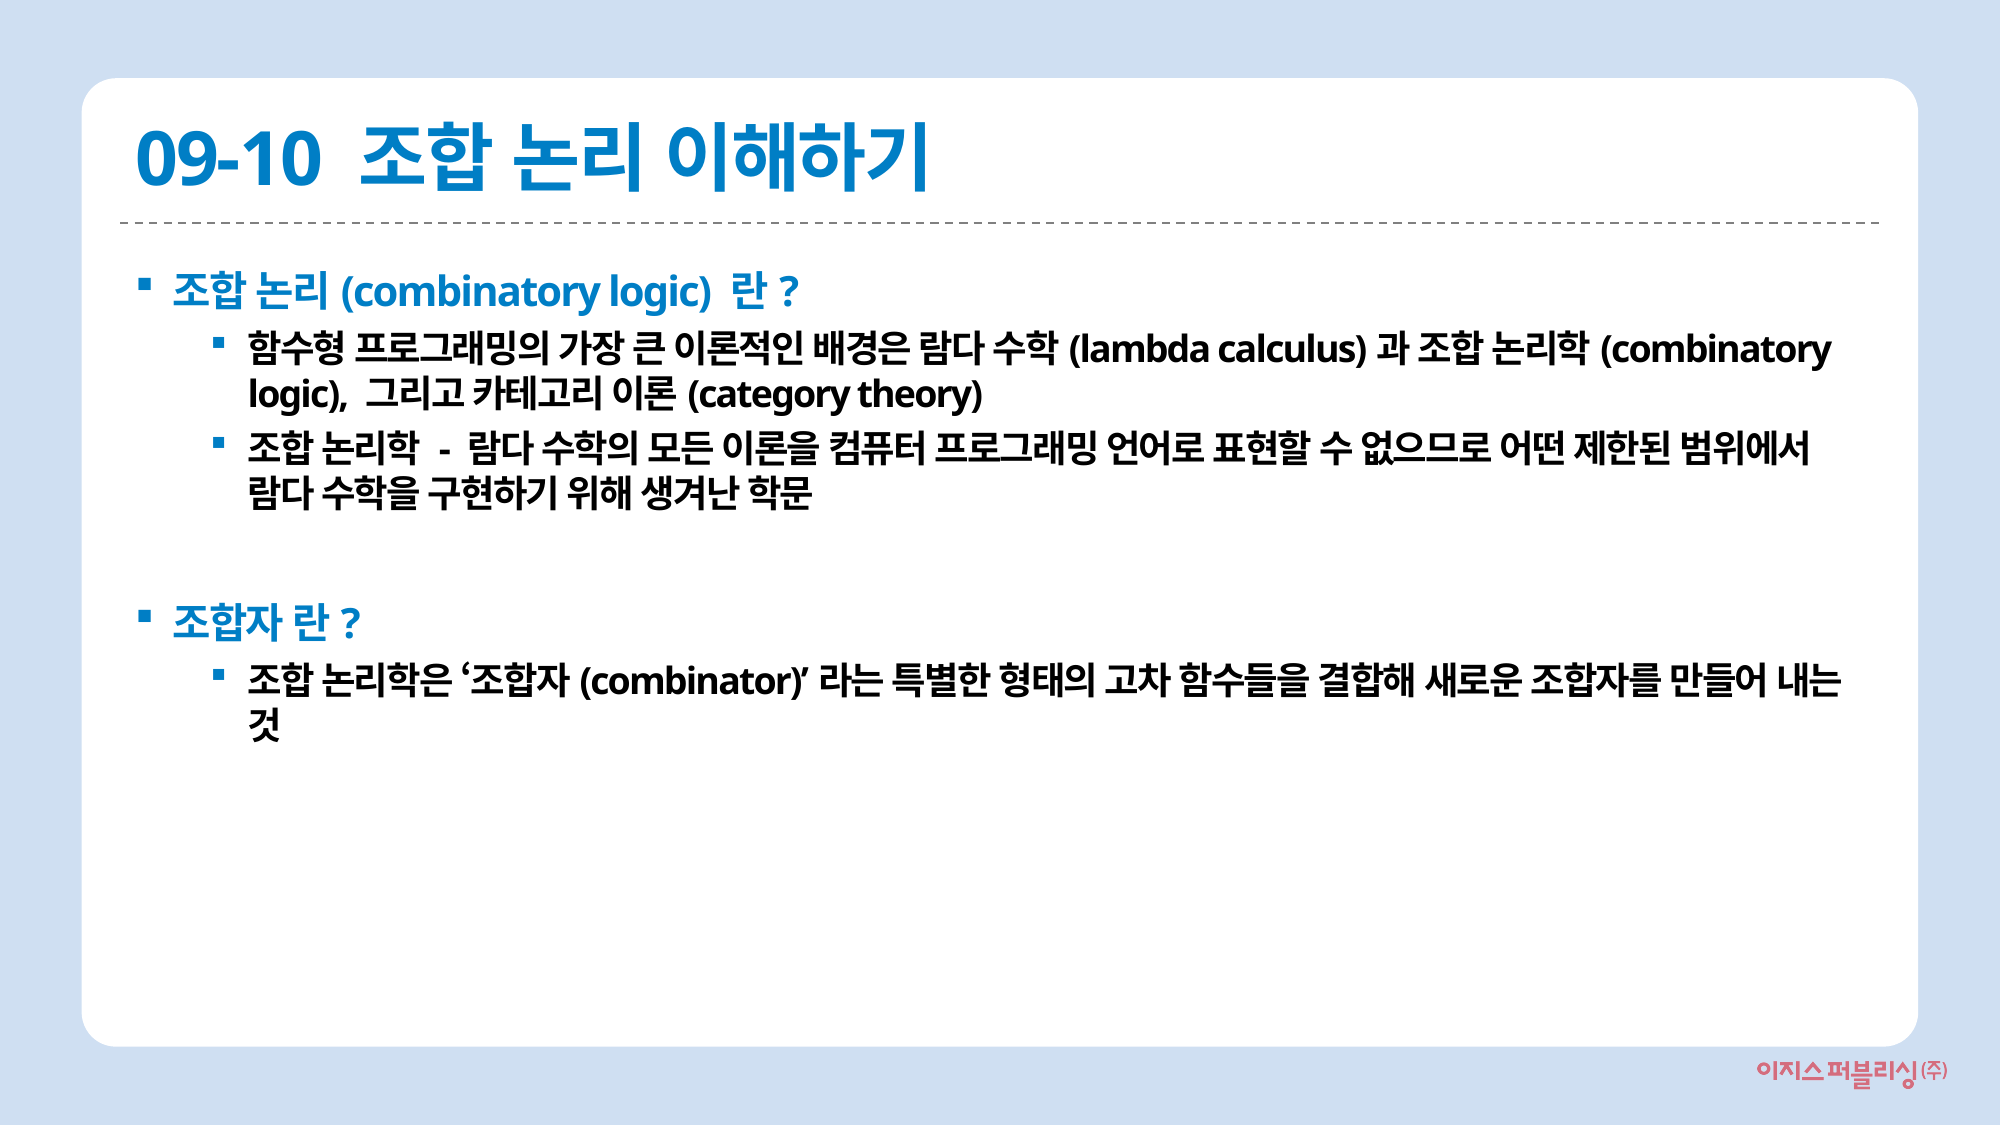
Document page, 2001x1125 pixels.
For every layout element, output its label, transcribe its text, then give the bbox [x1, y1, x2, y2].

list 조합 논리(combinatory logic) 란? 함수형 프로그래밍의 가장 큰 이론적인 배경은 람다 수학(lambda calculus)과 조합 논리학(combinatory logic), 그리고 카테고리 이론(category theory) 조합 논리학 - 람다 수학의 모든 이론을 컴퓨터 프로그래밍 언어로 표현할 수 없으므로 어떤 제한된 범위에서 람다 수학을 구현하기 위해 생겨난 학문 조합자 란? 조합 논리학은 ‘조합자(combinator)’라는 특별한 형태의 고차 함수들을 결합해 새로운 조합자를 만들어 내는 것 [120, 257, 1865, 1009]
title 09-10 조합 논리 이해하기 [120, 109, 1880, 209]
